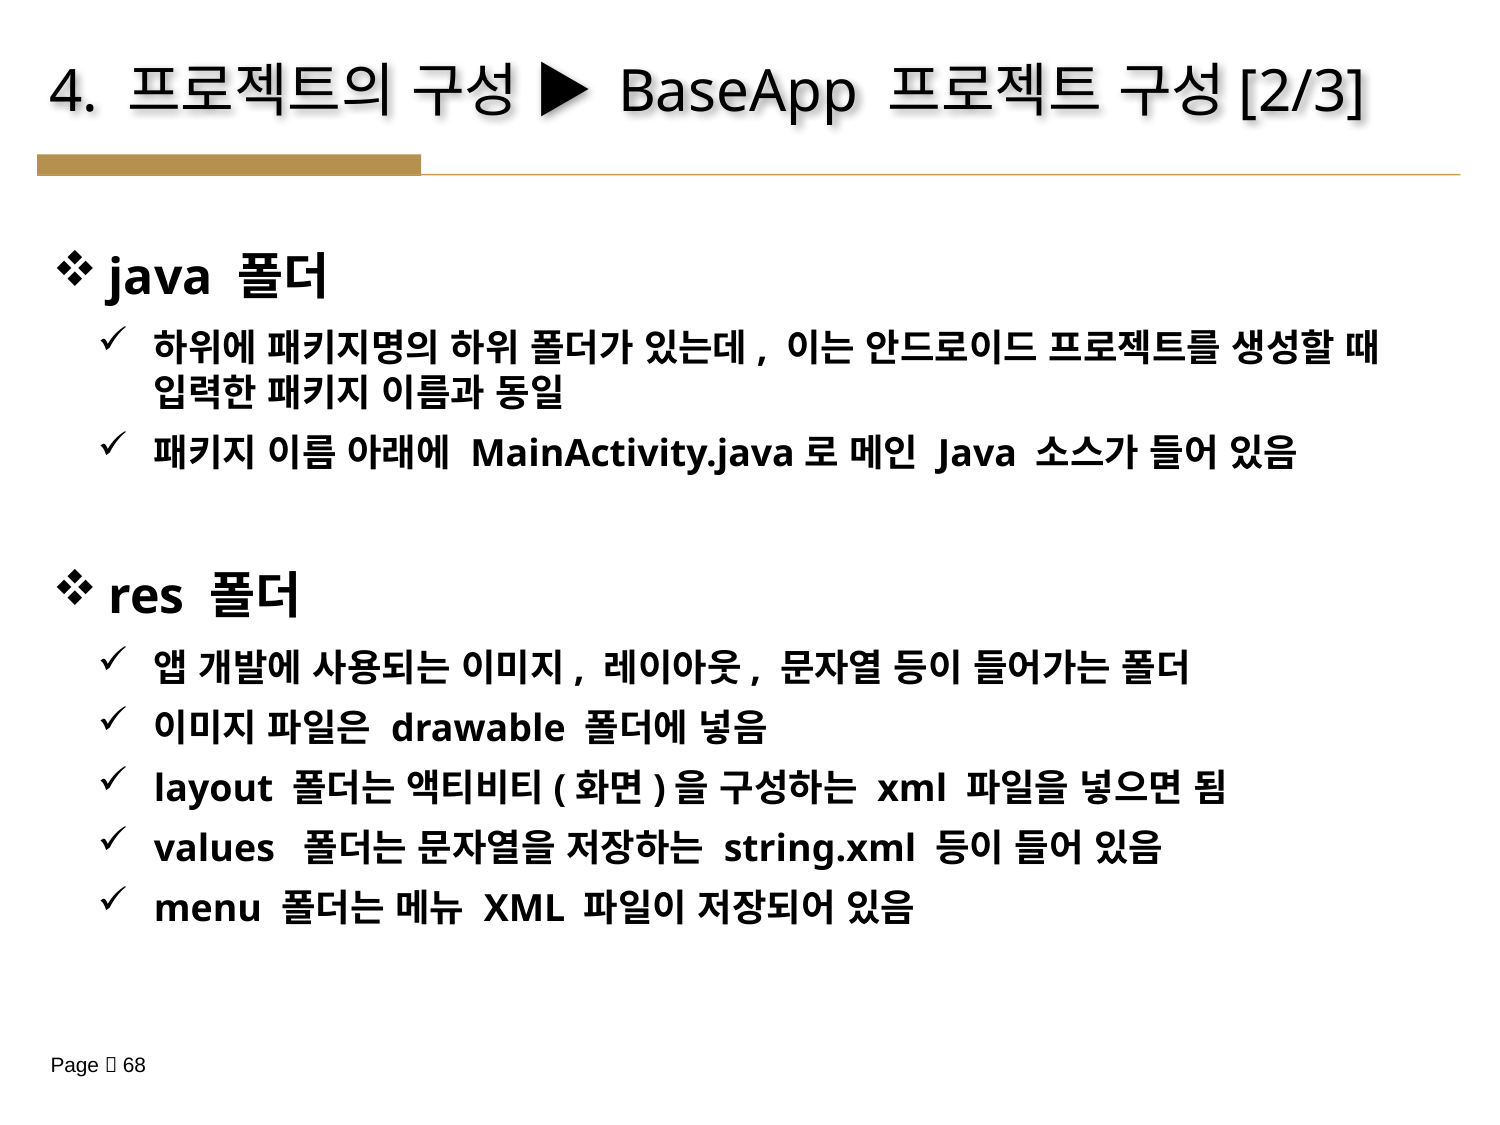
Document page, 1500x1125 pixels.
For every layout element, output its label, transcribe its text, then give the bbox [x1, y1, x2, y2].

list java 폴더 하위에 패키지명의 하위 폴더가 있는데, 이는 안드로이드 프로젝트를 생성할 때 입력한 패키지 이름과 동일 패키지 이름 아래에 MainActivity.java로 메인 Java 소스가 들어 있음 res 폴더 앱 개발에 사용되는 이미지, 레이아웃, 문자열 등이 들어가는 폴더 이미지 파일은 drawable 폴더에 넣음 layout 폴더는 액티비티(화면)을 구성하는 xml 파일을 넣으면 됨 values 폴더는 문자열을 저장하는 string.xml 등이 들어 있음 menu 폴더는 메뉴 XML 파일이 저장되어 있음 [8, 243, 1480, 1031]
title 4. 프로젝트의 구성 ▶ BaseApp 프로젝트 구성[2/3] [48, 53, 1448, 161]
